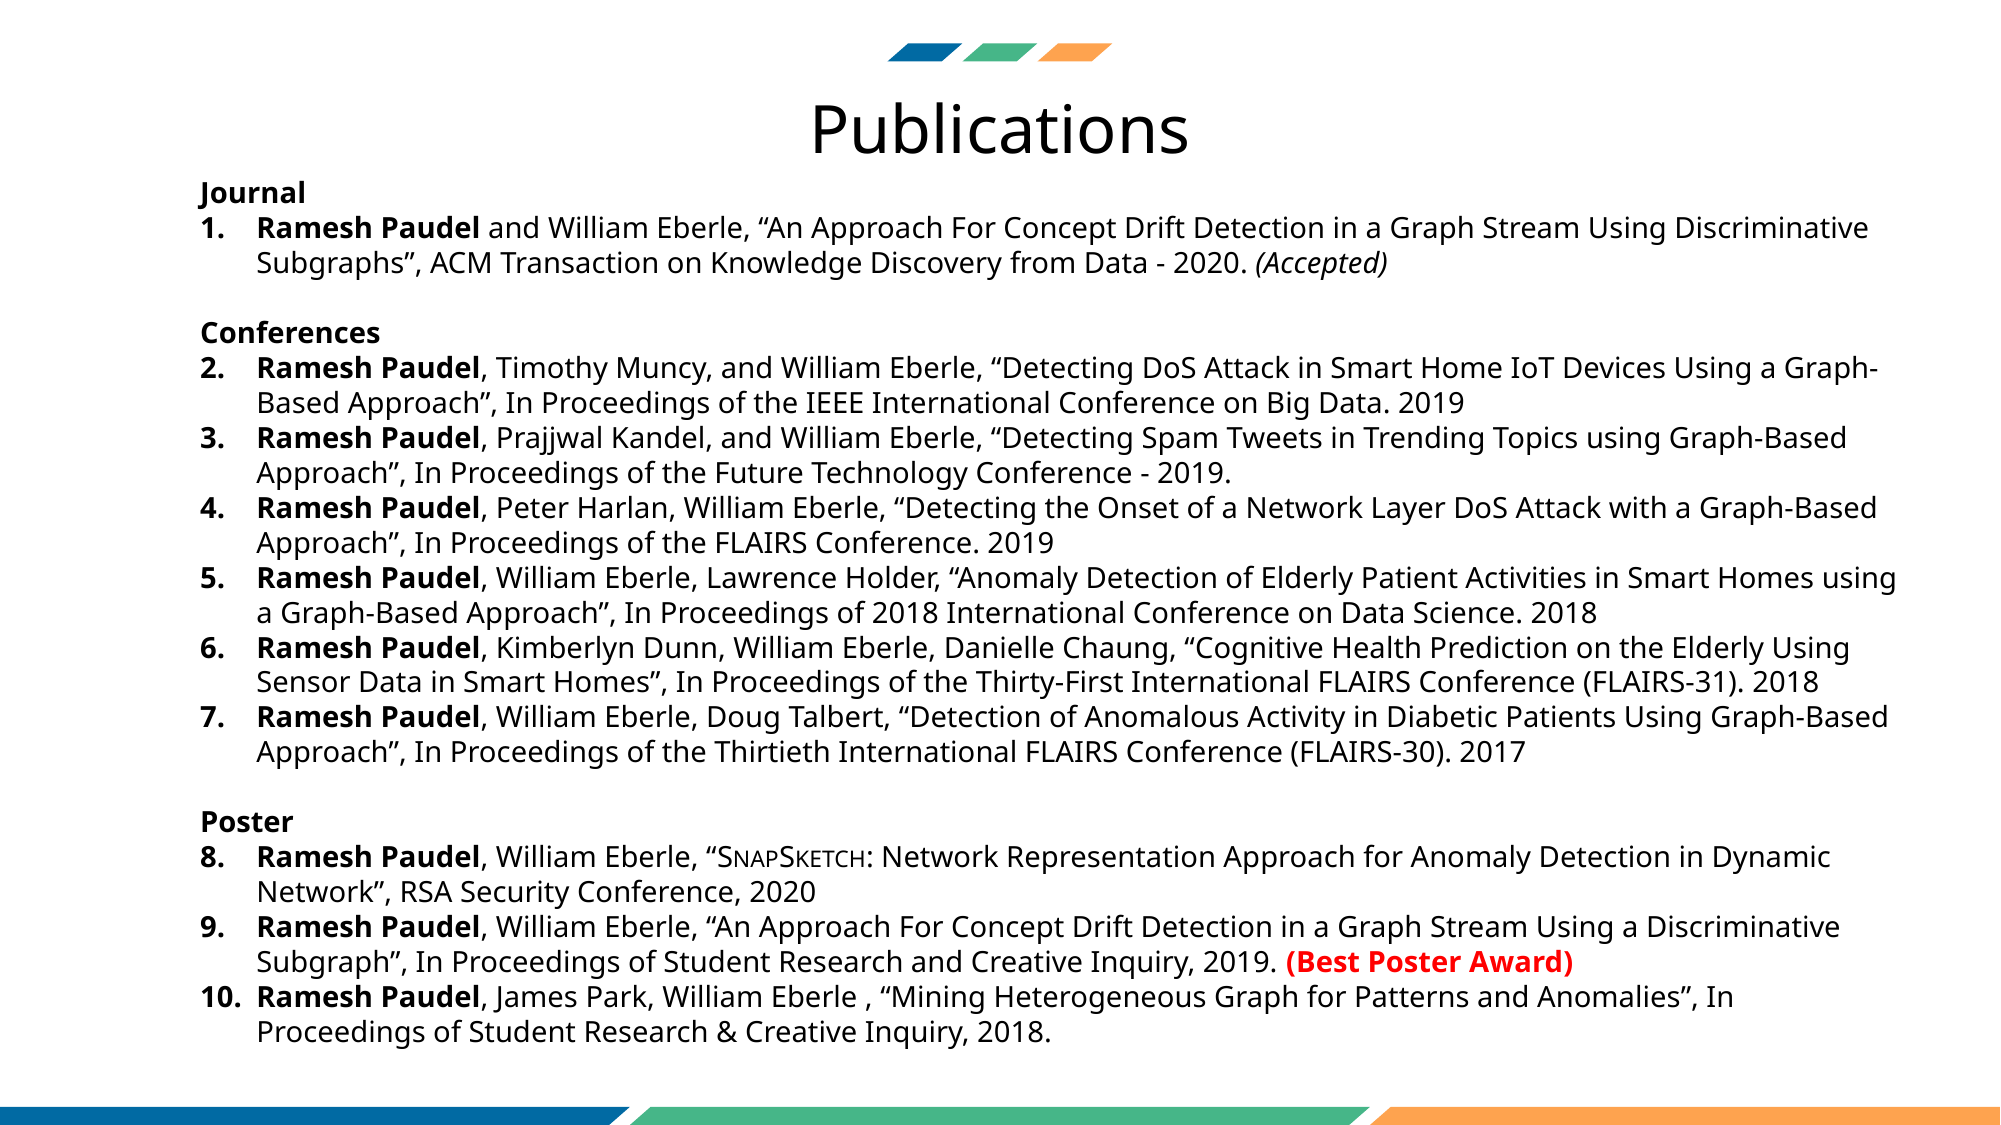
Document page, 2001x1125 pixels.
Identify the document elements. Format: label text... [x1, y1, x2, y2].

text_box Publications [391, 86, 1609, 167]
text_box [0, 1106, 2000, 1125]
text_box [887, 43, 1113, 62]
text_box Journal Ramesh Paudel and William Eberle, “An Approach For Concept Drift Detection in a Graph Stream Using Discriminative Subgraphs”, ACM Transaction on Knowledge Discovery from Data - 2020. (Accepted) Conferences Ramesh Paudel, Timothy Muncy, and William Eberle, “Detecting DoS Attack in Smart Home IoT Devices Using a Graph-Based Approach”, In Proceedings of the IEEE International Conference on Big Data. 2019 Ramesh Paudel, Prajjwal Kandel, and William Eberle, “Detecting Spam Tweets in Trending Topics using Graph-Based Approach”, In Proceedings of the Future Technology Conference - 2019. Ramesh Paudel, Peter Harlan, William Eberle, “Detecting the Onset of a Network Layer DoS Attack with a Graph-Based Approach”, In Proceedings of the FLAIRS Conference. 2019 Ramesh Paudel, William Eberle, Lawrence Holder, “Anomaly Detection of Elderly Patient Activities in Smart Homes using a Graph-Based Approach”, In Proceedings of 2018 International Conference on Data Science. 2018 Ramesh Paudel, Kimberlyn Dunn, William Eberle, Danielle Chaung, “Cognitive Health Prediction on the Elderly Using Sensor Data in Smart Homes”, In Proceedings of the Thirty-First International FLAIRS Conference (FLAIRS-31). 2018 Ramesh Paudel, William Eberle, Doug Talbert, “Detection of Anomalous Activity in Diabetic Patients Using Graph-Based Approach”, In Proceedings of the Thirtieth International FLAIRS Conference (FLAIRS-30). 2017 Poster Ramesh Paudel, William Eberle, “SNAPSKETCH: Network Representation Approach for Anomaly Detection in Dynamic Network”, RSA Security Conference, 2020 Ramesh Paudel, William Eberle, “An Approach For Concept Drift Detection in a Graph Stream Using a Discriminative Subgraph”, In Proceedings of Student Research and Creative Inquiry, 2019. (Best Poster Award) Ramesh Paudel, James Park, William Eberle , “Mining Heterogeneous Graph for Patterns and Anomalies”, In Proceedings of Student Research & Creative Inquiry, 2018. [185, 167, 1922, 1056]
